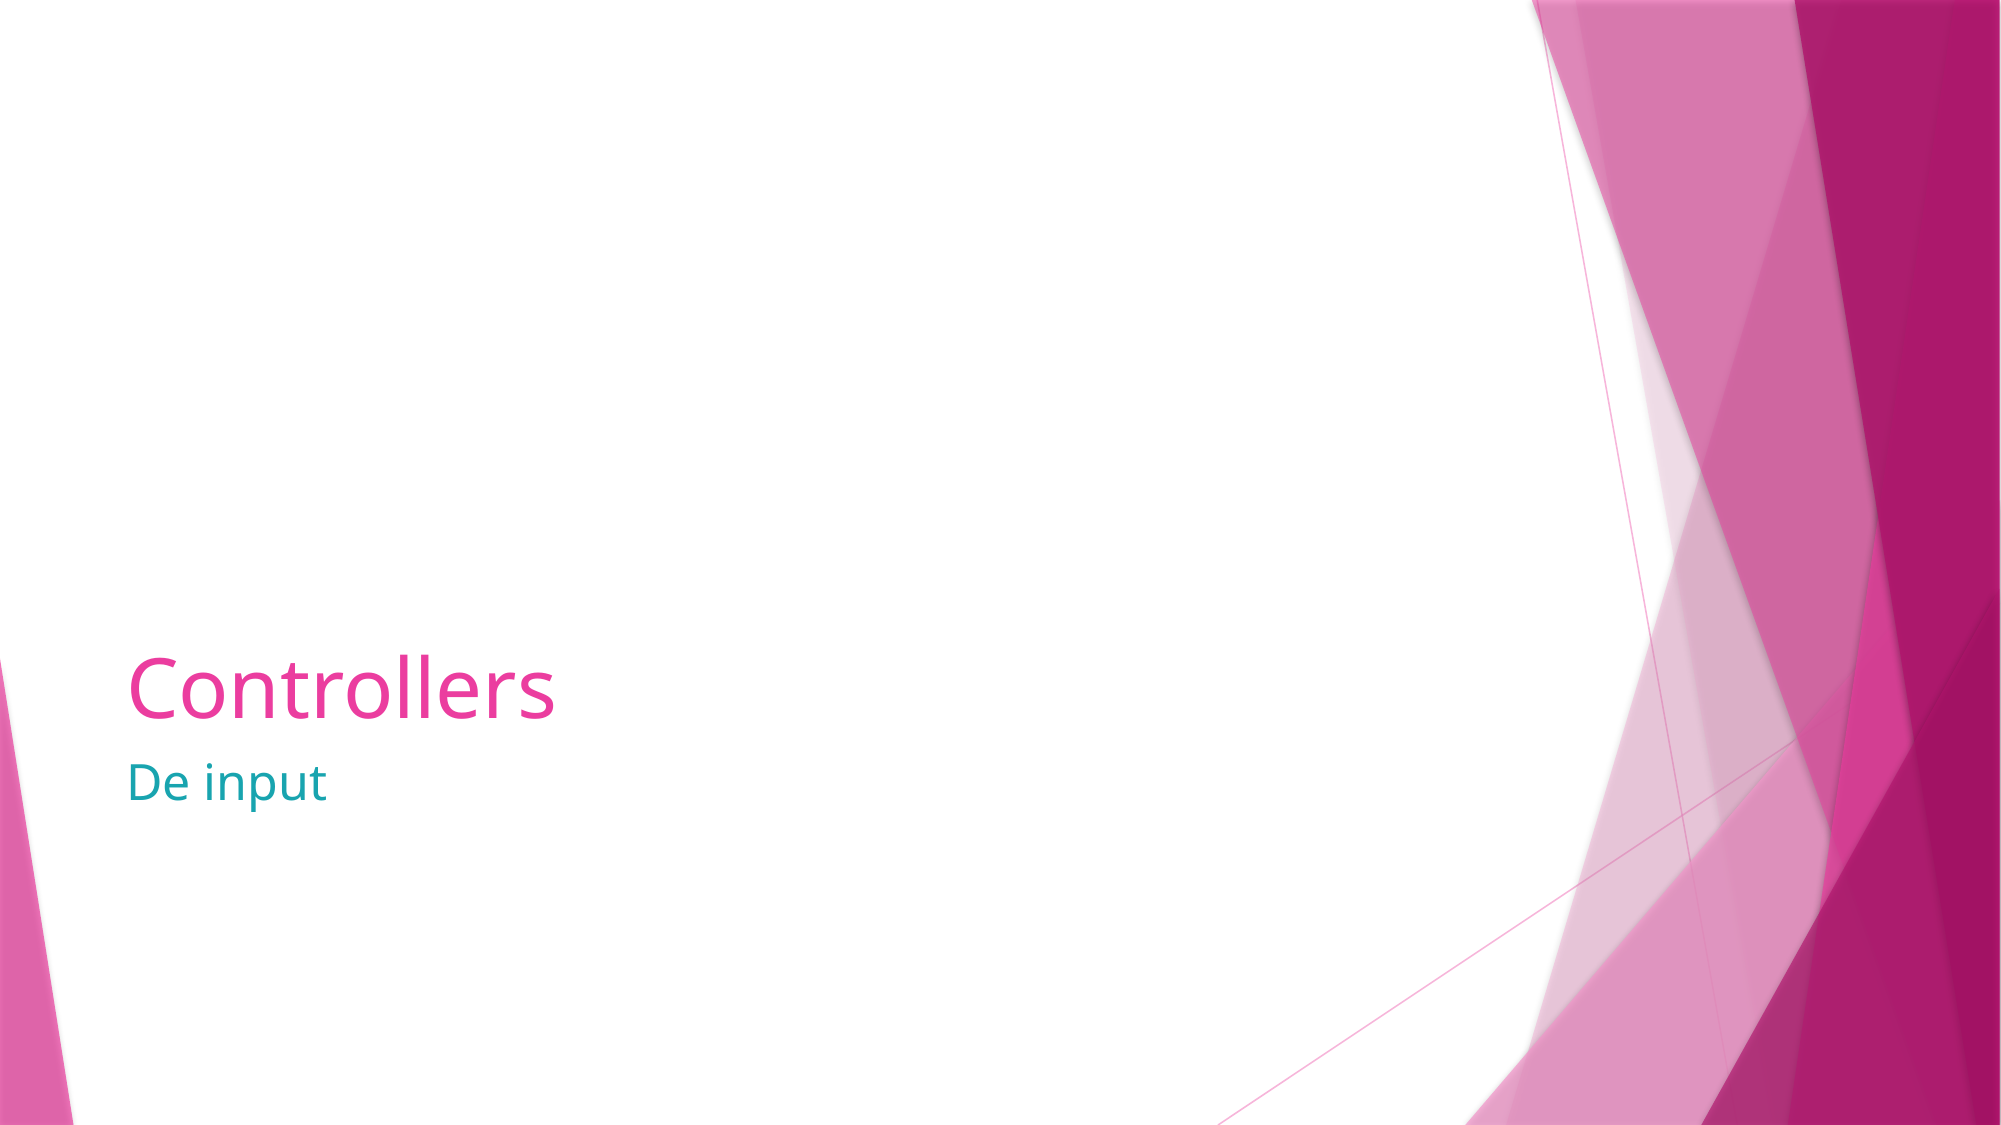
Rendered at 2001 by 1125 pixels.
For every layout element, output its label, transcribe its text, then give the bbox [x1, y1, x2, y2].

title Controllers [111, 443, 1522, 742]
list De input [111, 742, 1522, 884]
